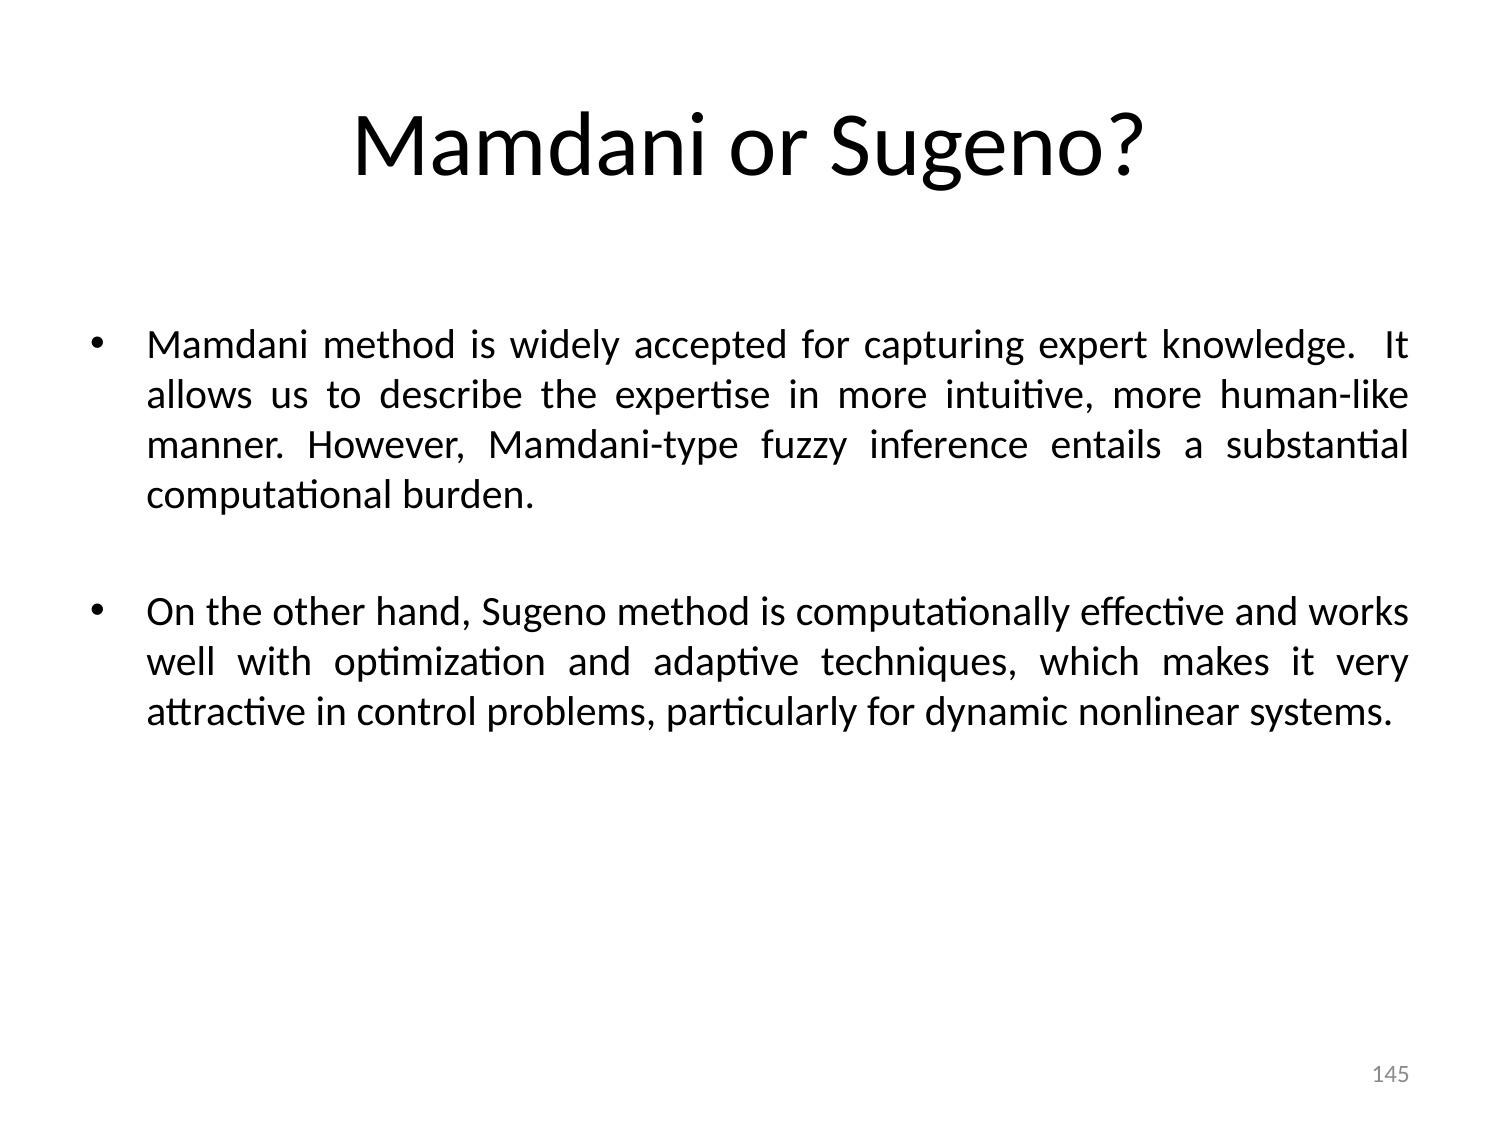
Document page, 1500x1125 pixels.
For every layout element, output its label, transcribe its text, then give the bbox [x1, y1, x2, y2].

list Mamdani method is widely accepted for capturing expert knowledge. It allows us to describe the expertise in more intuitive, more human-like manner. However, Mamdani-type fuzzy inference entails a substantial computational burden. On the other hand, Sugeno method is computationally effective and works well with optimization and adaptive techniques, which makes it very attractive in control problems, particularly for dynamic nonlinear systems. [75, 309, 1425, 858]
title Mamdani or Sugeno? [75, 45, 1425, 233]
slide_number 145 [1074, 1042, 1425, 1103]
